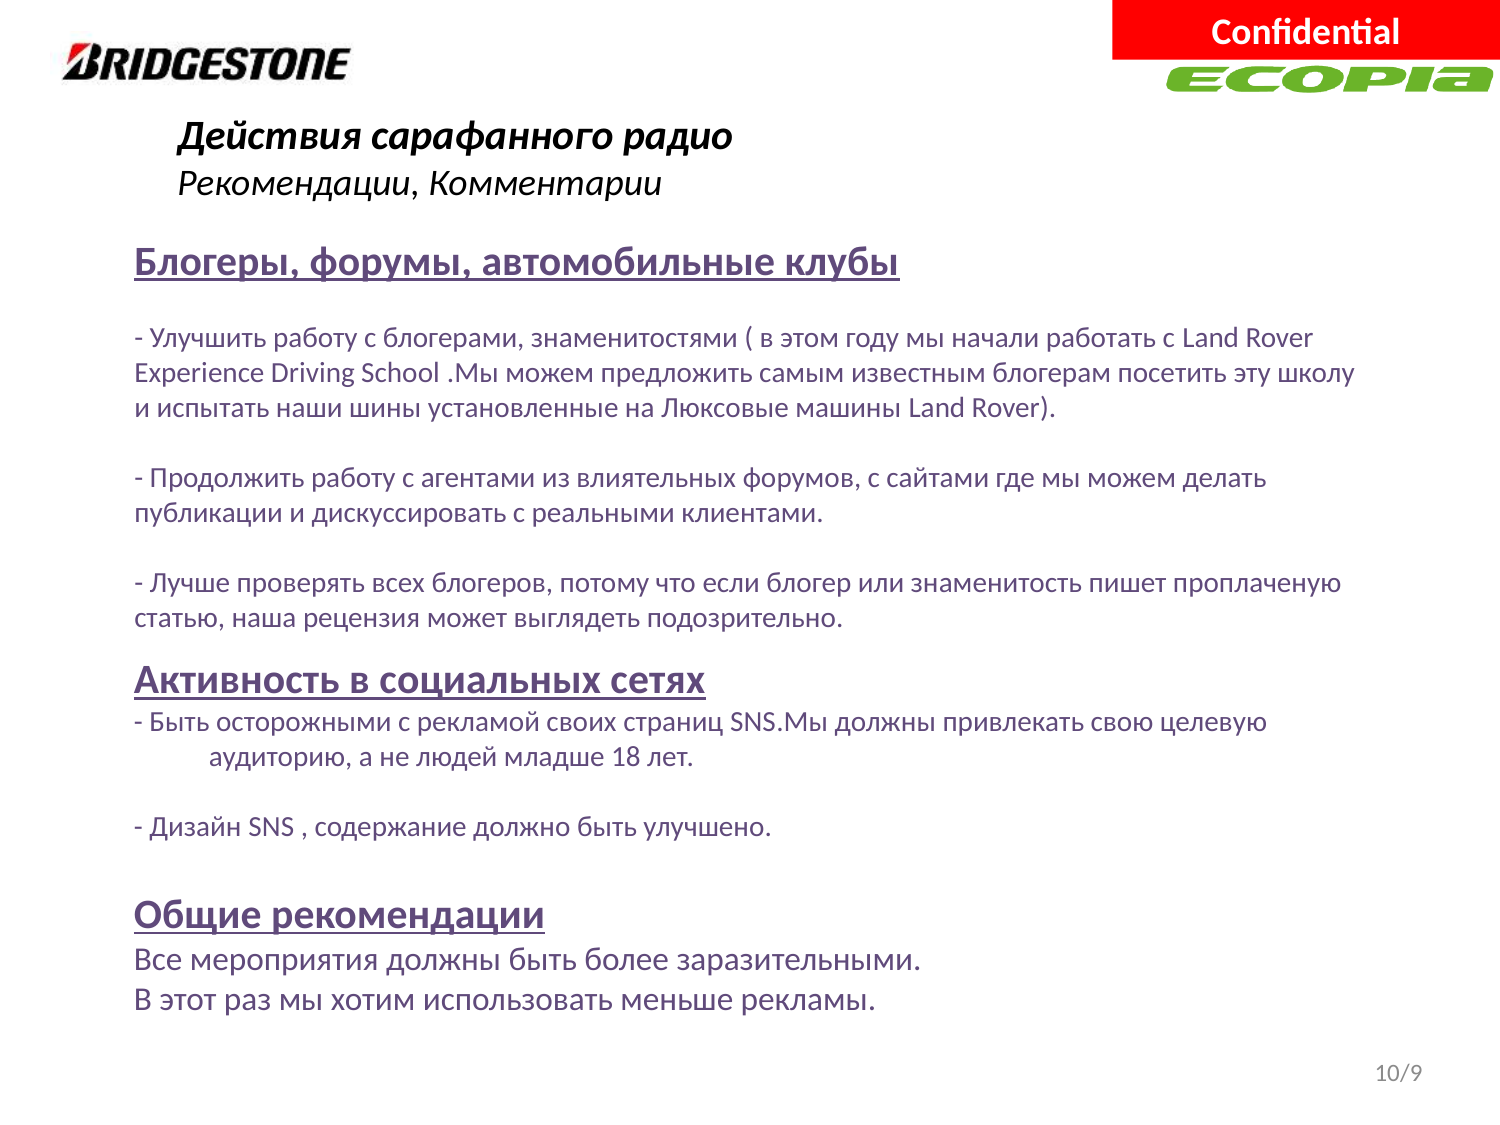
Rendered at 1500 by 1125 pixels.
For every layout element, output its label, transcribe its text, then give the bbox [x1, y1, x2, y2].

text_box Блогеры, форумы, автомобильные клубы - Улучшить работу с блогерами, знаменитостями ( в этом году мы начали работать с Land Rover Experience Driving School .Мы можем предложить самым известным блогерам посетить эту школу и испытать наши шины установленные на Люксовые машины Land Rover). - Продолжить работу с агентами из влиятельных форумов, с сайтами где мы можем делать публикации и дискуссировать с реальными клиентами. - Лучше проверять всех блогеров, потому что если блогер или знаменитость пишет проплаченую статью, наша рецензия может выглядеть подозрительно. [119, 225, 1372, 641]
slide_number 10/9 [1087, 1041, 1438, 1102]
picture [49, 31, 363, 92]
text_box Активность в социальных сетях - Быть осторожными с рекламой своих страниц SNS.Мы должны привлекать свою целевую аудиторию, а не людей младше 18 лет. - Дизайн SNS , содержание должно быть улучшено. Общие рекомендации Все мероприятия должны быть более заразительными. В этот раз мы хотим использовать меньше рекламы. [119, 644, 1395, 878]
picture [1165, 65, 1499, 94]
text_box Действия сарафанного радио Рекомендации, Комментарии [162, 116, 901, 195]
